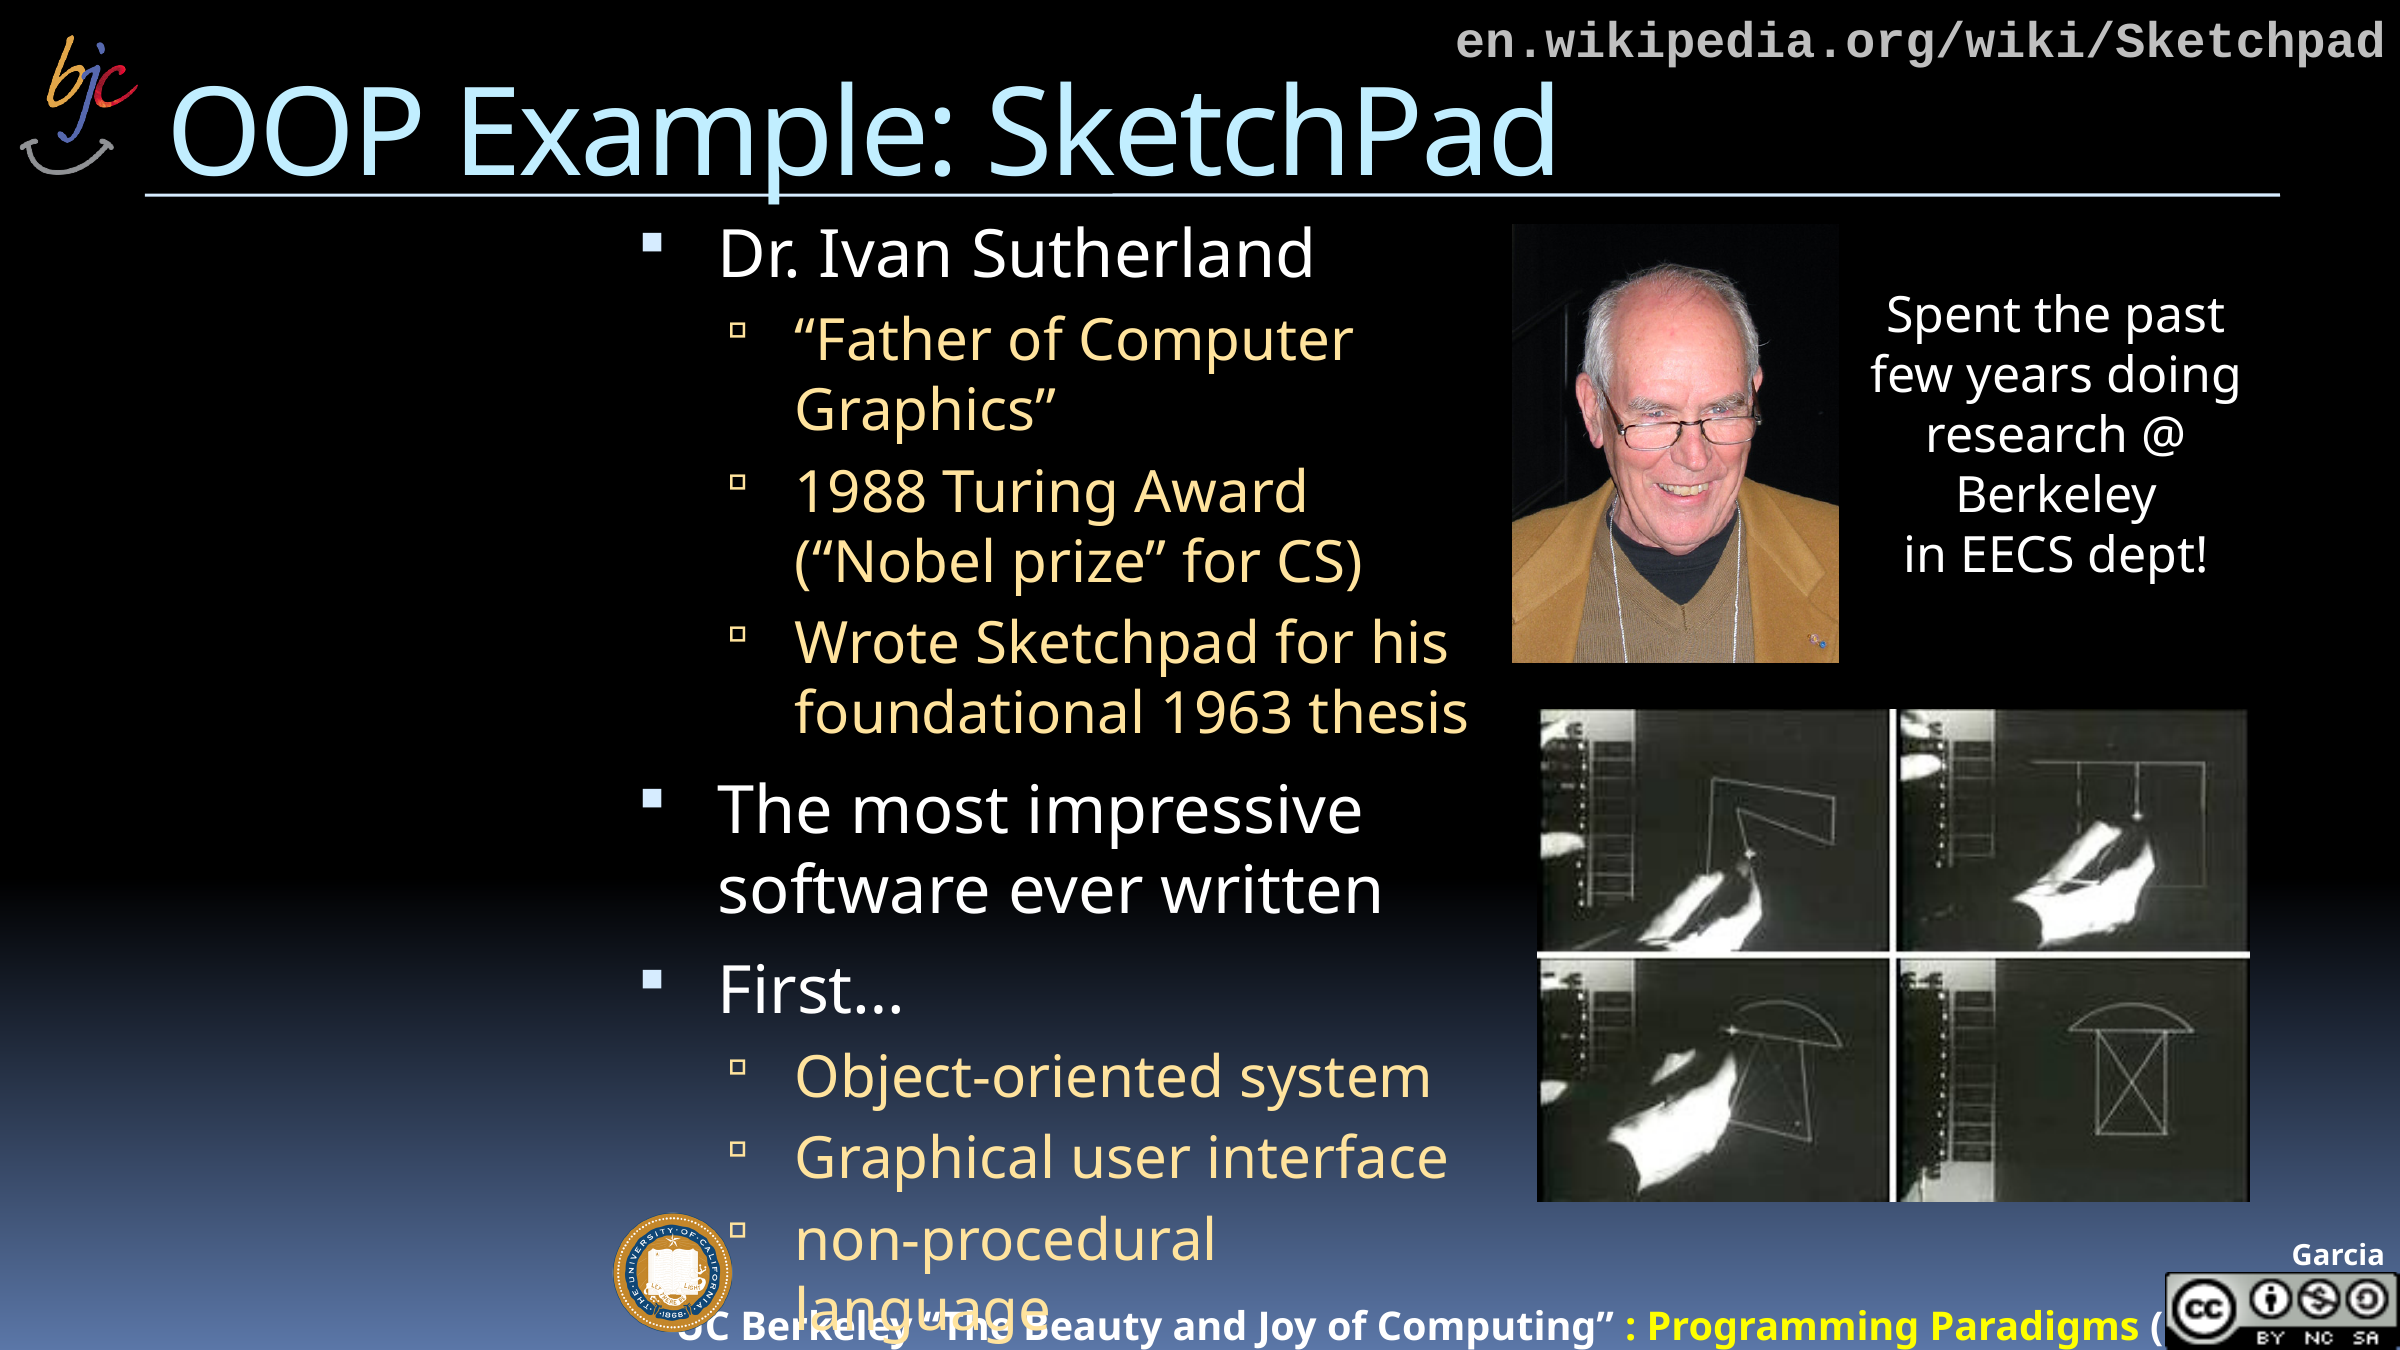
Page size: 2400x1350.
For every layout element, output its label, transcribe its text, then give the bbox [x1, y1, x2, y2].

text_box en.wikipedia.org/wiki/Sketchpad [824, 0, 2400, 75]
picture [612, 1251, 733, 1333]
list Dr. Ivan Sutherland “Father of Computer Graphics” 1988 Turing Award (“Nobel prize” for CS) Wrote Sketchpad for his foundational 1963 thesis The most impressive software ever written First… Object-oriented system Graphical user interface non-procedural language [599, 199, 1501, 1251]
picture [2258, 1272, 2400, 1350]
picture [19, 35, 138, 175]
picture [1537, 487, 2251, 1350]
picture [1512, 224, 1840, 664]
text_box Spent the past few years doing research @ Berkeley in EECS dept! [1850, 274, 2275, 590]
title OOP Example: SketchPad [144, 41, 2288, 192]
